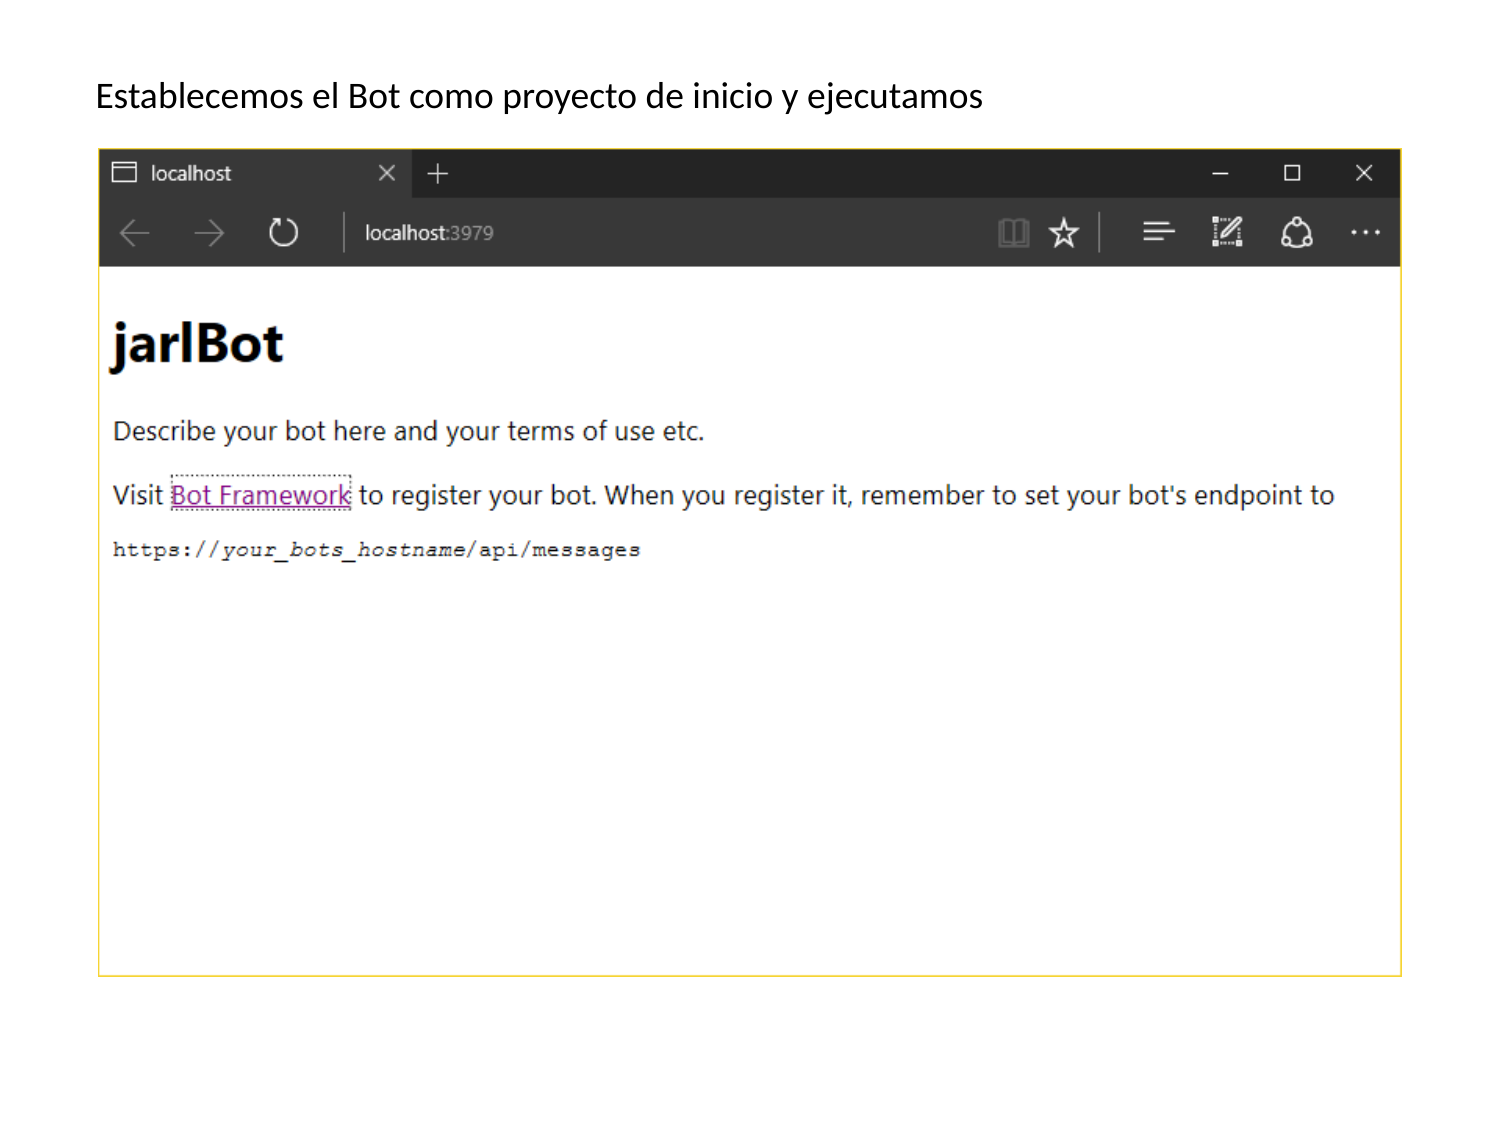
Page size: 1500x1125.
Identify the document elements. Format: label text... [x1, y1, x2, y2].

text_box Establecemos el Bot como proyecto de inicio y ejecutamos [80, 63, 1000, 123]
picture [98, 148, 1402, 977]
